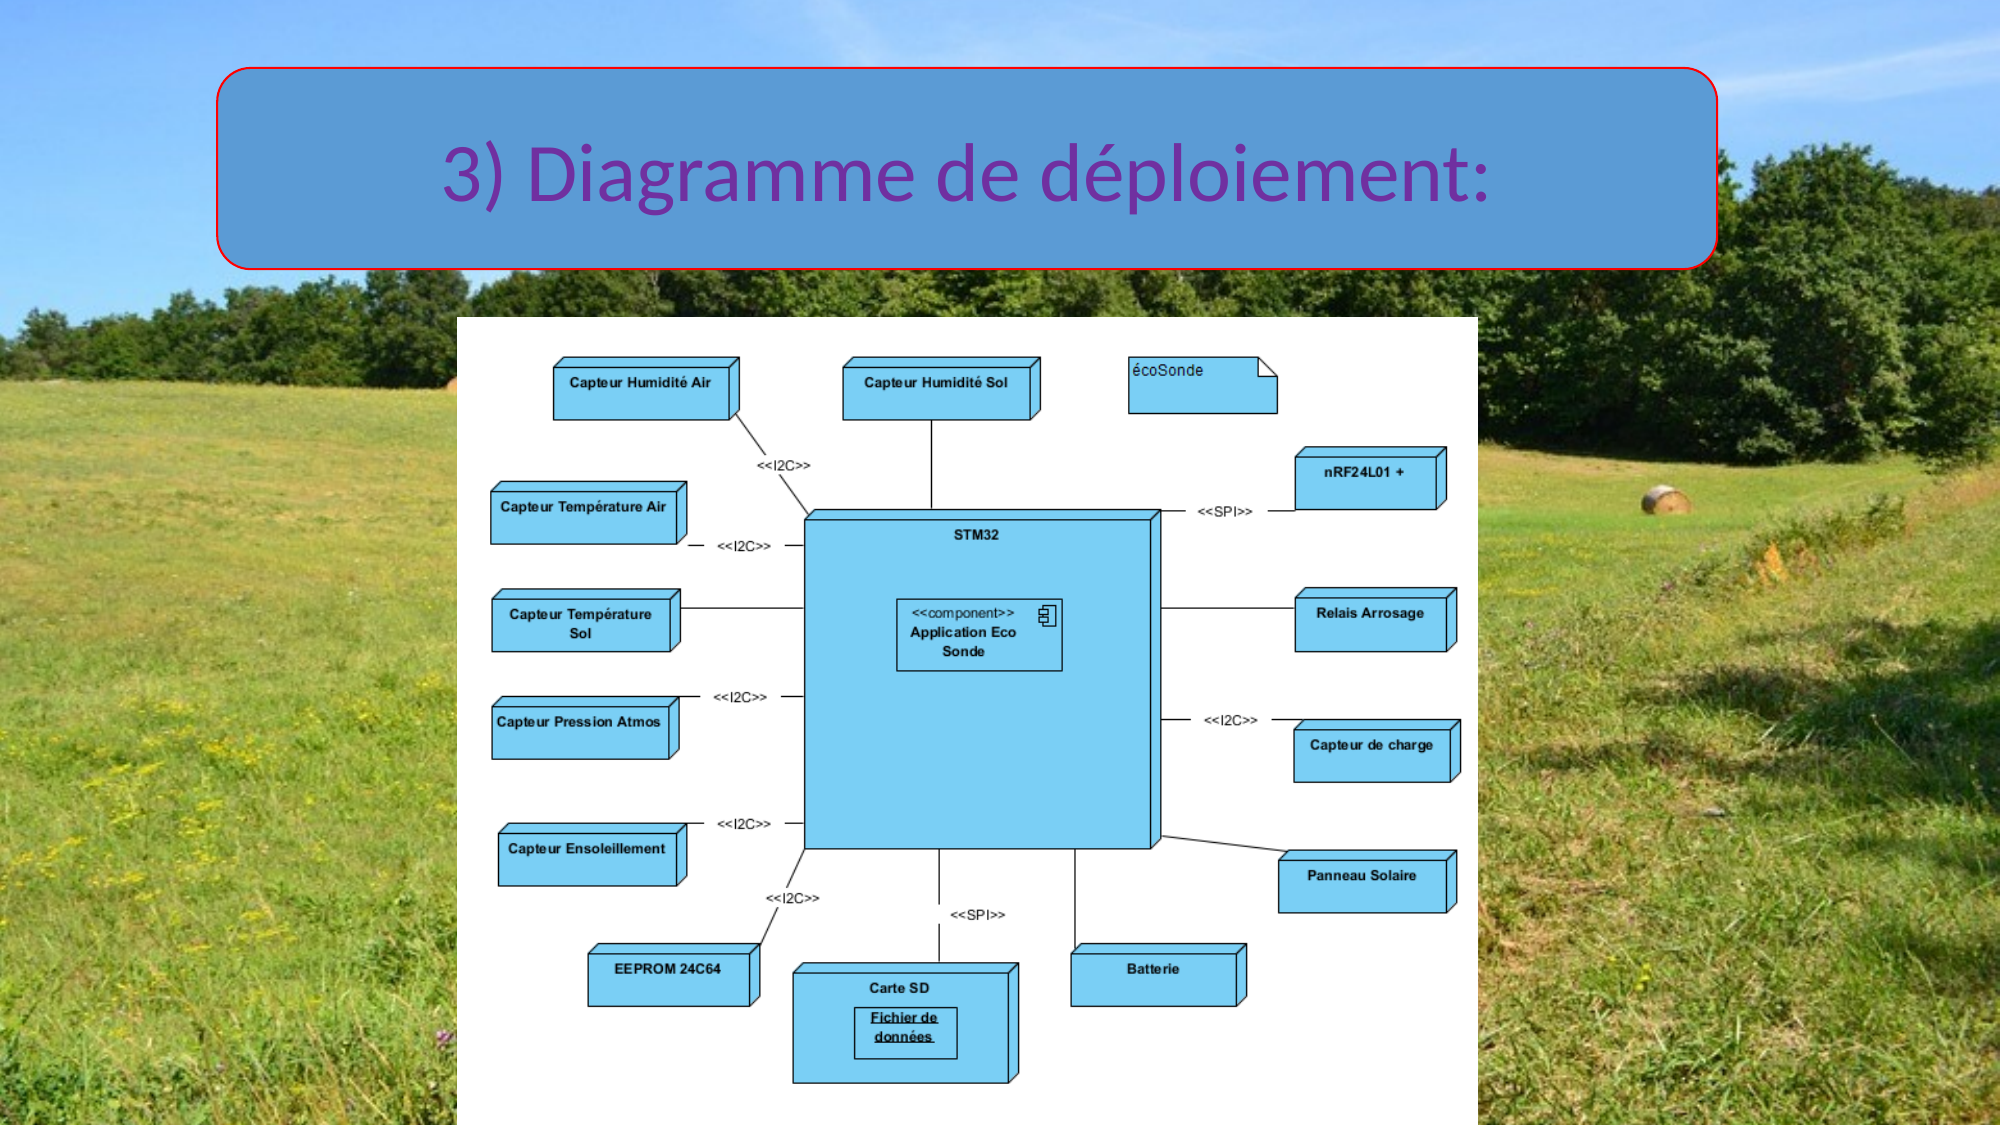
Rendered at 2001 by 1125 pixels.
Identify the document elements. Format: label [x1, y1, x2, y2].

list [0, 0, 2000, 1125]
picture [457, 317, 1478, 1125]
